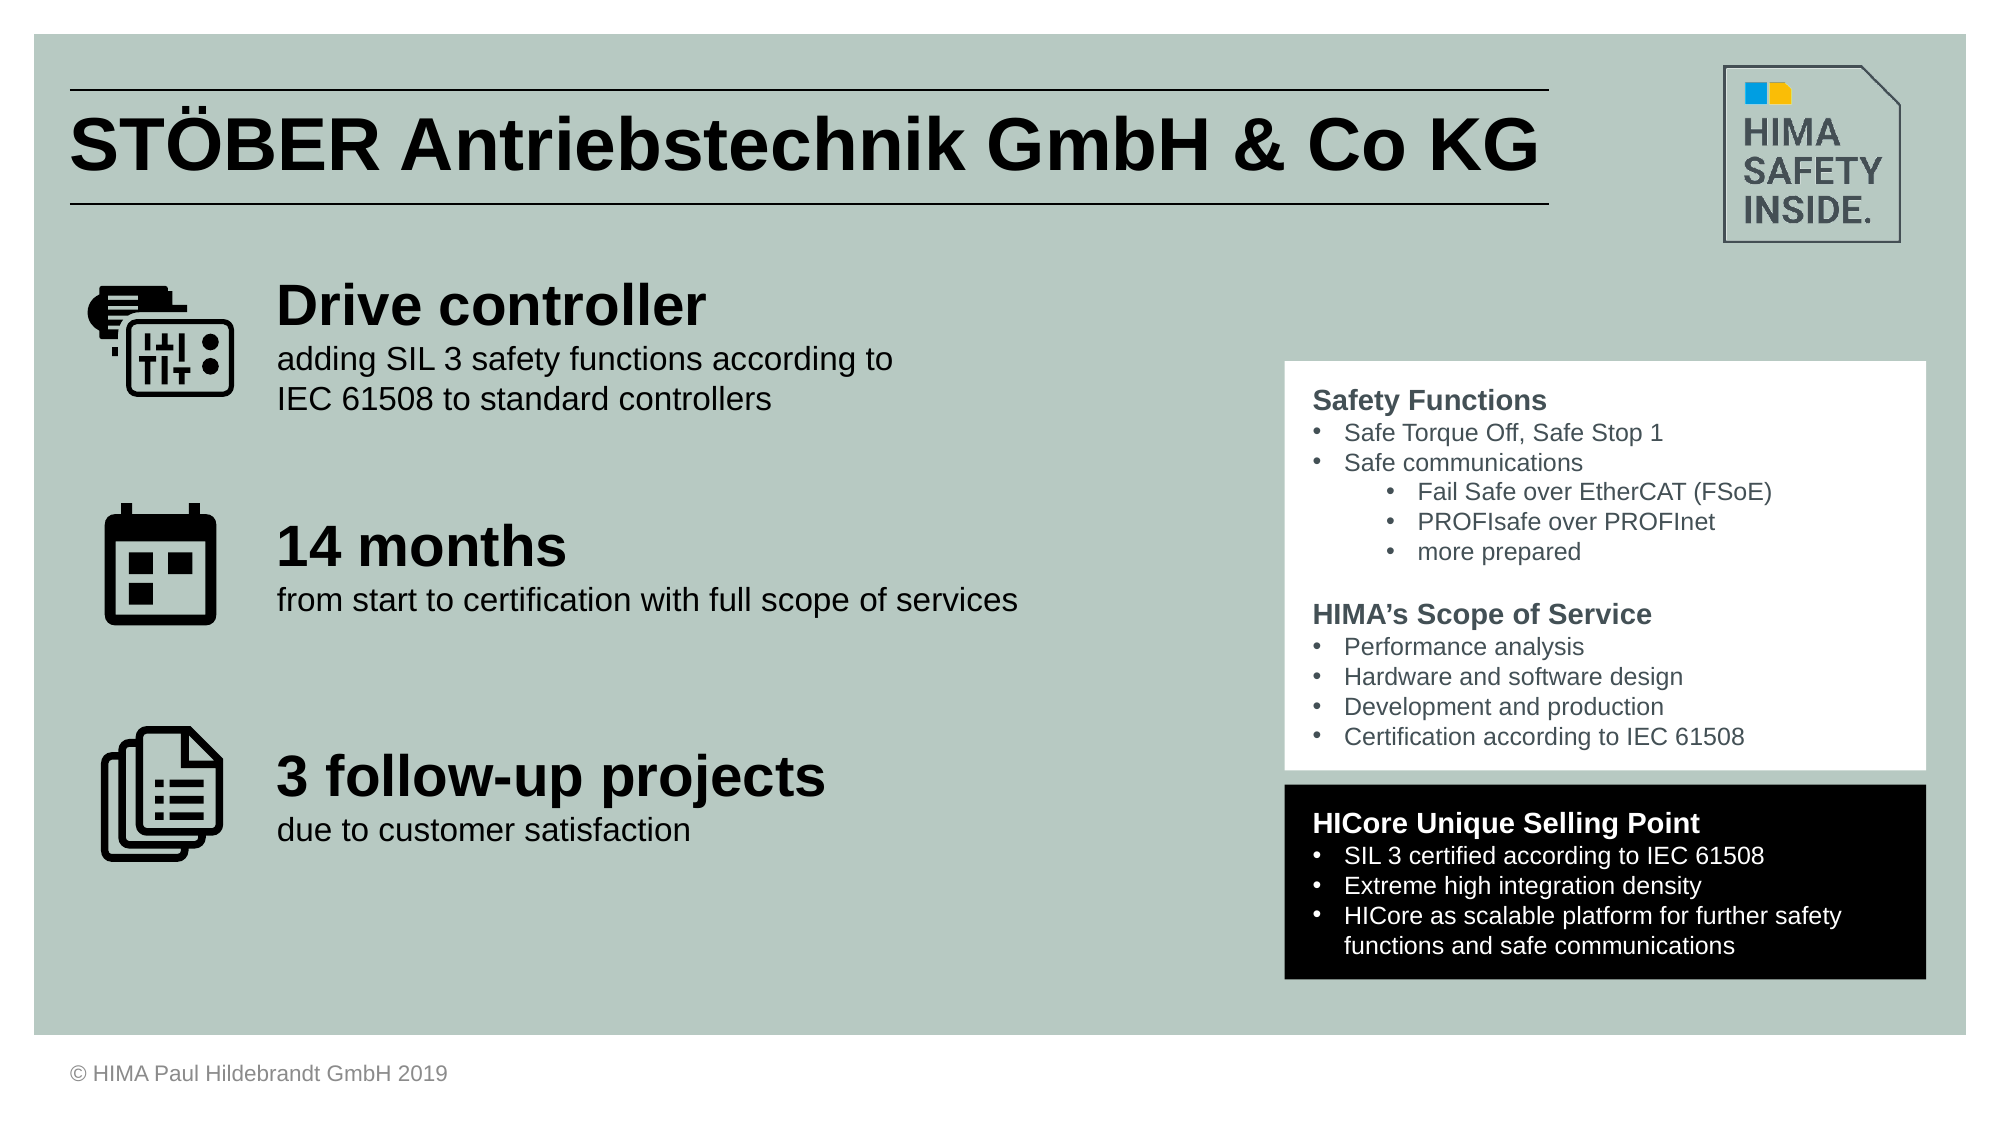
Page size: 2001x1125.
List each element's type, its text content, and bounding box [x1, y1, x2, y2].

text_box 14 months from start to certification with full scope of services [262, 500, 1204, 626]
picture [1723, 65, 1901, 243]
footer © HIMA Paul Hildebrandt GmbH 2019 [70, 1042, 1611, 1103]
text_box 3 follow-up projects due to customer satisfaction [262, 731, 989, 856]
text_box Drive controller adding SIL 3 safety functions according to IEC 61508 to standard controllers [262, 259, 973, 425]
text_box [87, 285, 234, 397]
text_box Safety Functions Safe Torque Off, Safe Stop 1 Safe communications Fail Safe over EtherCAT (FSoE) PROFIsafe over PROFInet more prepared HIMA’s Scope of Service Performance analysis Hardware and software design Development and production Certification according to IEC 61508 [1284, 360, 1927, 771]
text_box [104, 503, 217, 626]
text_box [100, 726, 224, 862]
table_header STÖBER Antriebstechnik GmbH & Co KG [70, 91, 1549, 203]
text_box HICore Unique Selling Point SIL 3 certified according to IEC 61508 Extreme high integration density HICore as scalable platform for further safety functions and safe communications [1284, 784, 1927, 980]
